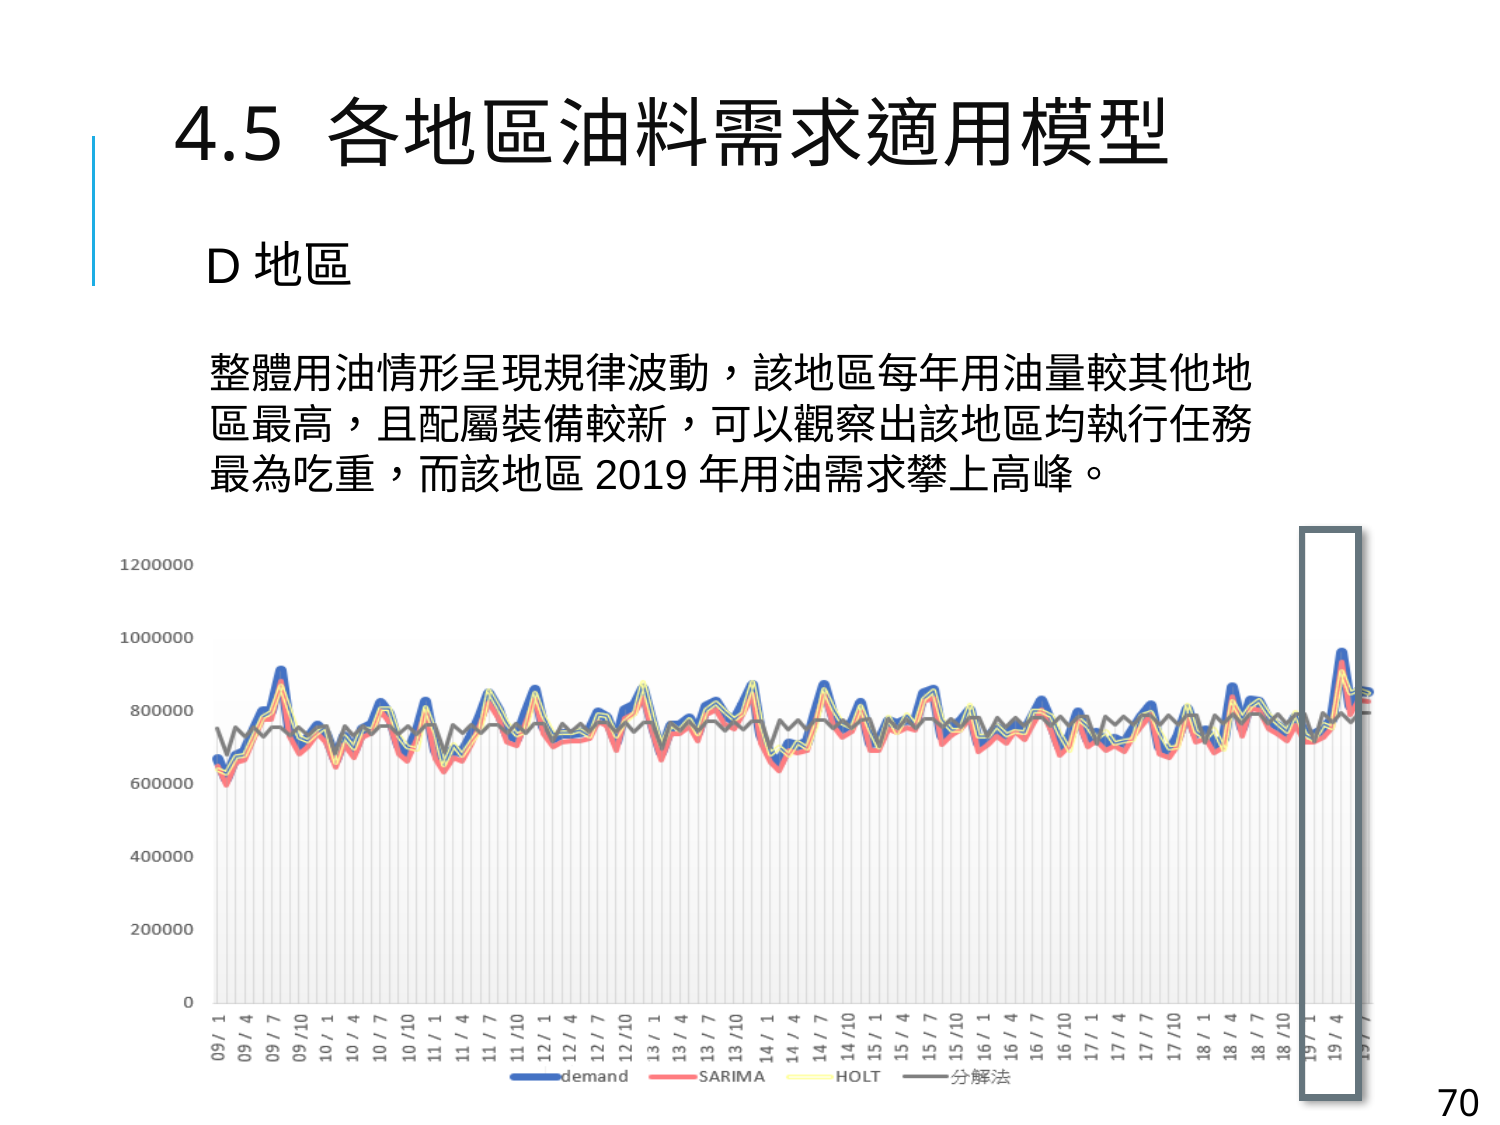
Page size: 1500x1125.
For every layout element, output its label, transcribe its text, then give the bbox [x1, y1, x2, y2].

text_box 整體用油情形呈現規律波動，該地區每年用油量較其他地區最高，且配屬裝備較新，可以觀察出該地區均執行任務最為吃重，而該地區2019年用油需求攀上高峰。 [194, 339, 1306, 505]
picture [109, 532, 1405, 1095]
title 4.5 各地區油料需求適用模型 [159, 16, 1356, 175]
text_box [135, 175, 1379, 302]
text_box 70 [1422, 1071, 1500, 1117]
text_box D地區 [190, 226, 368, 301]
